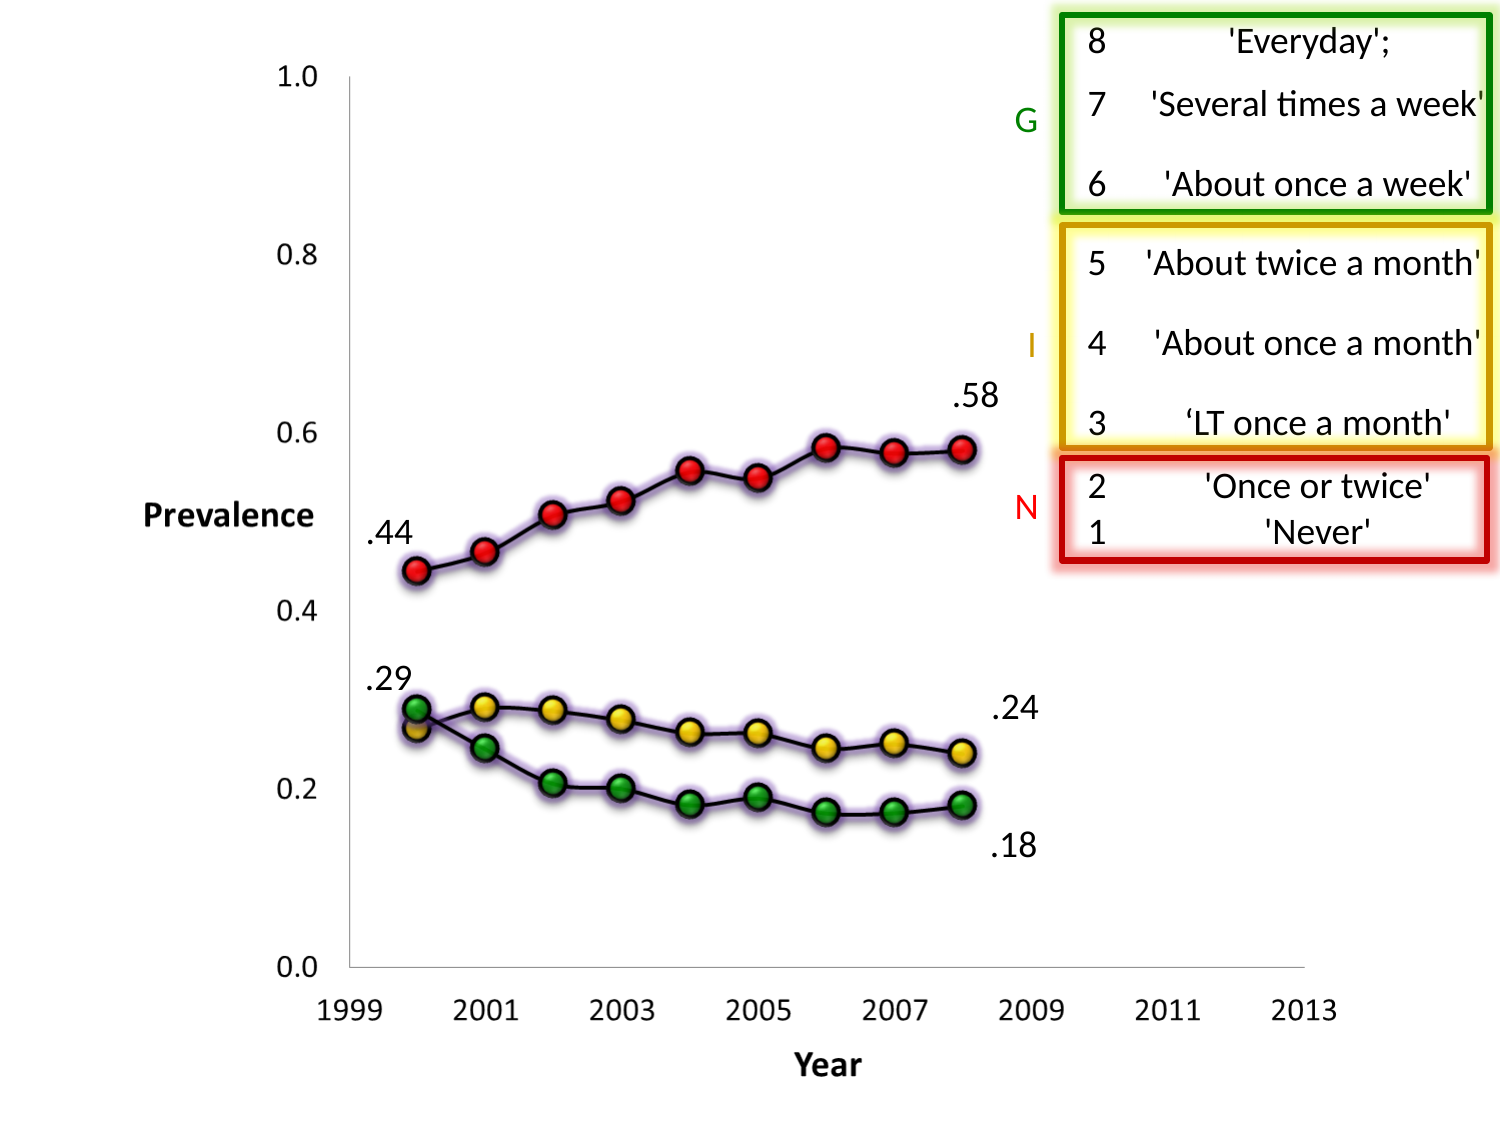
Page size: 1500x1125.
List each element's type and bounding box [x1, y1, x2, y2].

text_box [349, 362, 1065, 874]
picture [136, 33, 1364, 1092]
text_box [1061, 14, 1490, 561]
